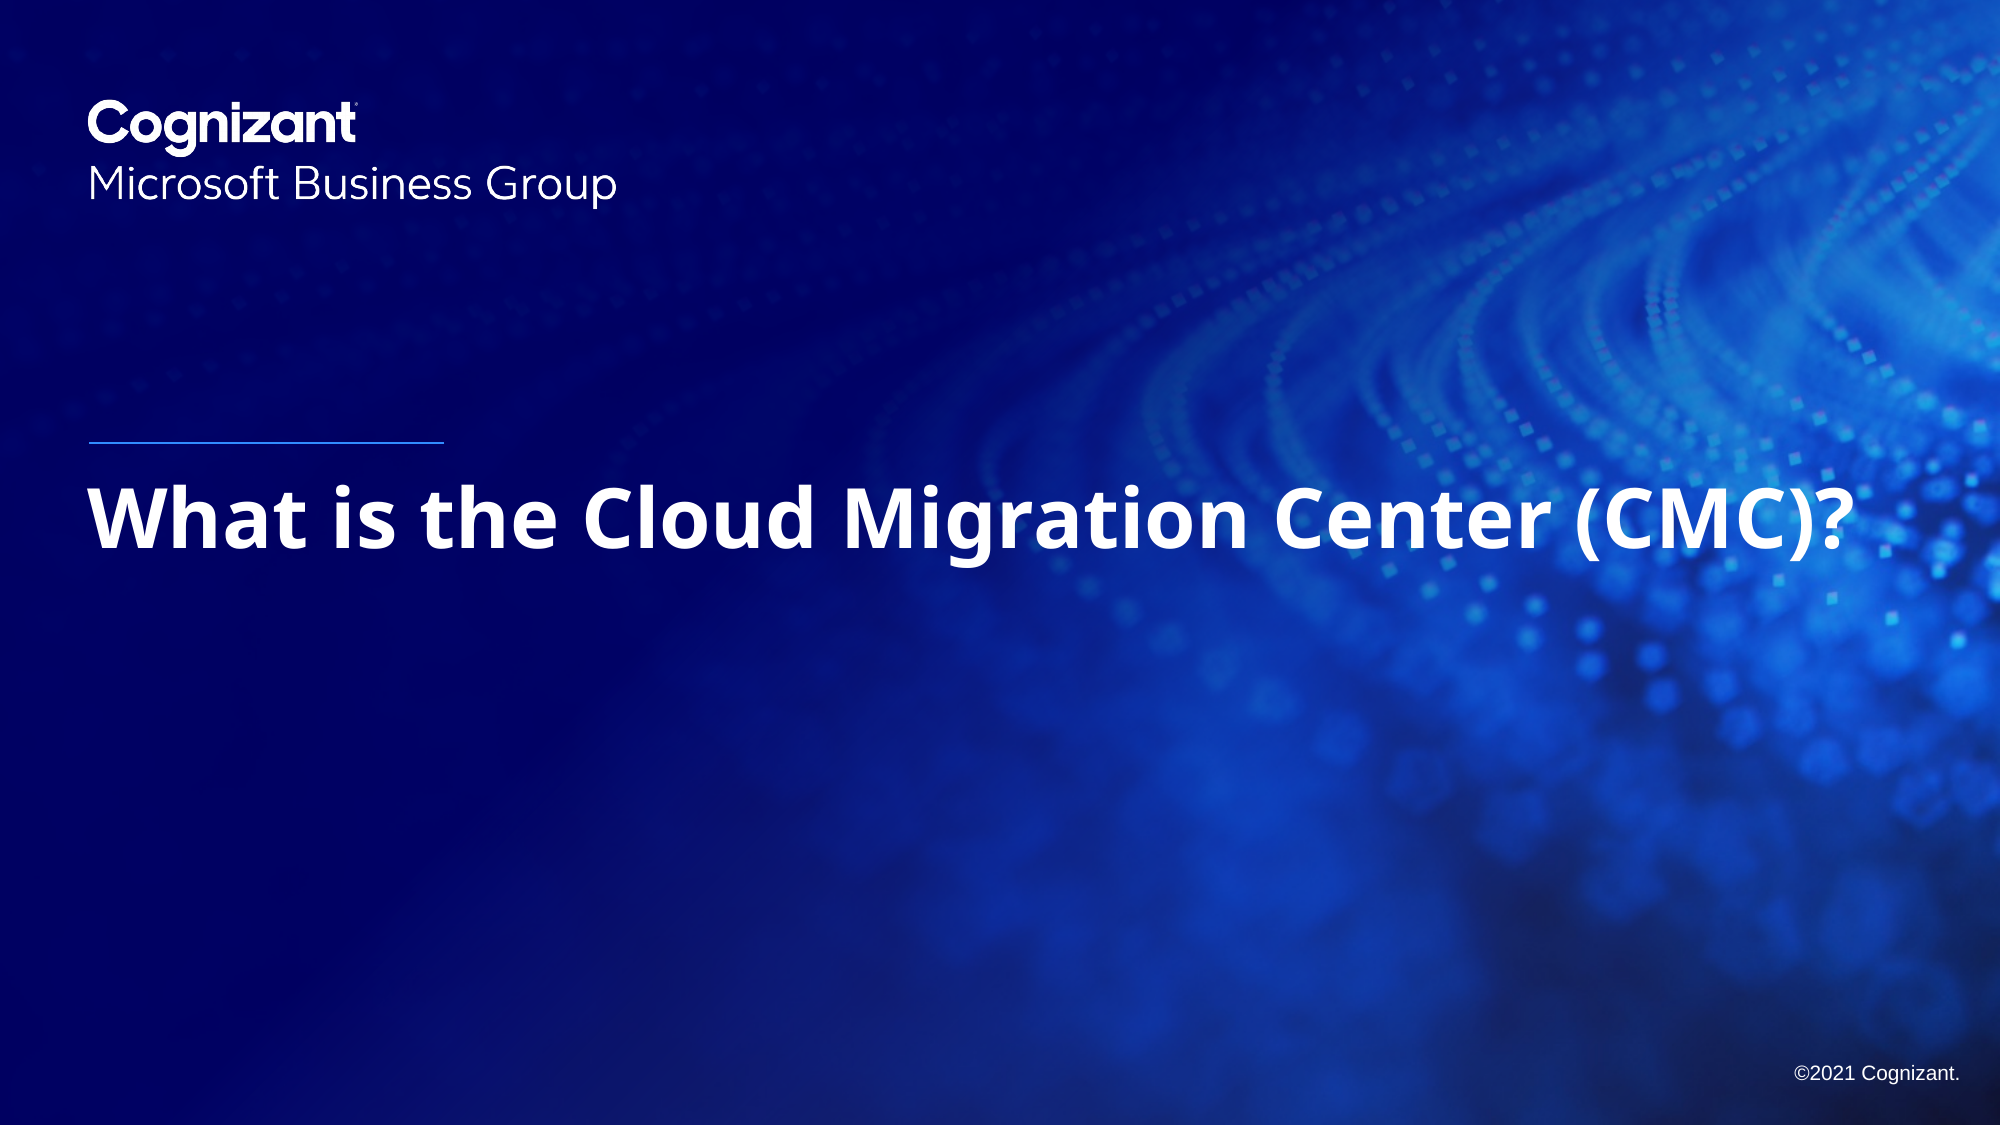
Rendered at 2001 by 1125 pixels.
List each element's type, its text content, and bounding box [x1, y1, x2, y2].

picture [1592, 717, 2000, 1125]
picture [68, 84, 633, 221]
list What is the Cloud Migration Center (CMC)? [81, 459, 1919, 700]
